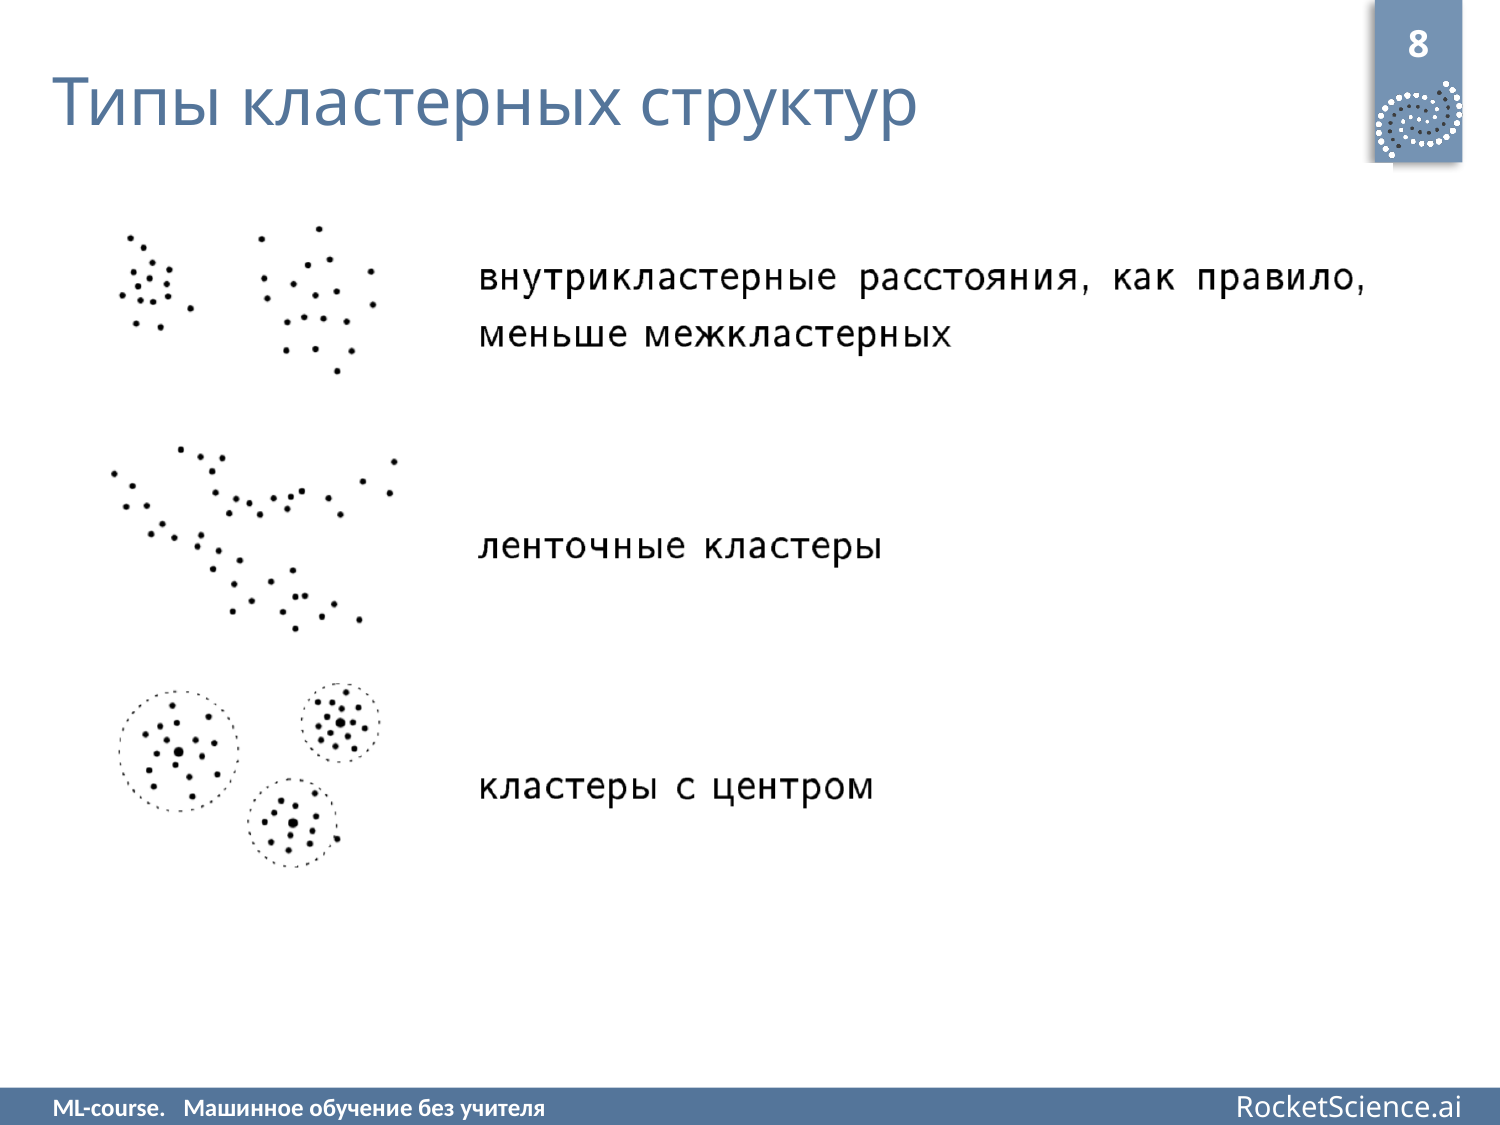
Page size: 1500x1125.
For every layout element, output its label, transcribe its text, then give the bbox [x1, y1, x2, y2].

slide_number 8 [1374, 15, 1463, 76]
picture [37, 163, 1394, 926]
footer ML-course. Машинное обучение без учителя [37, 1087, 1050, 1125]
title Типы кластерных структур [37, 33, 1350, 163]
